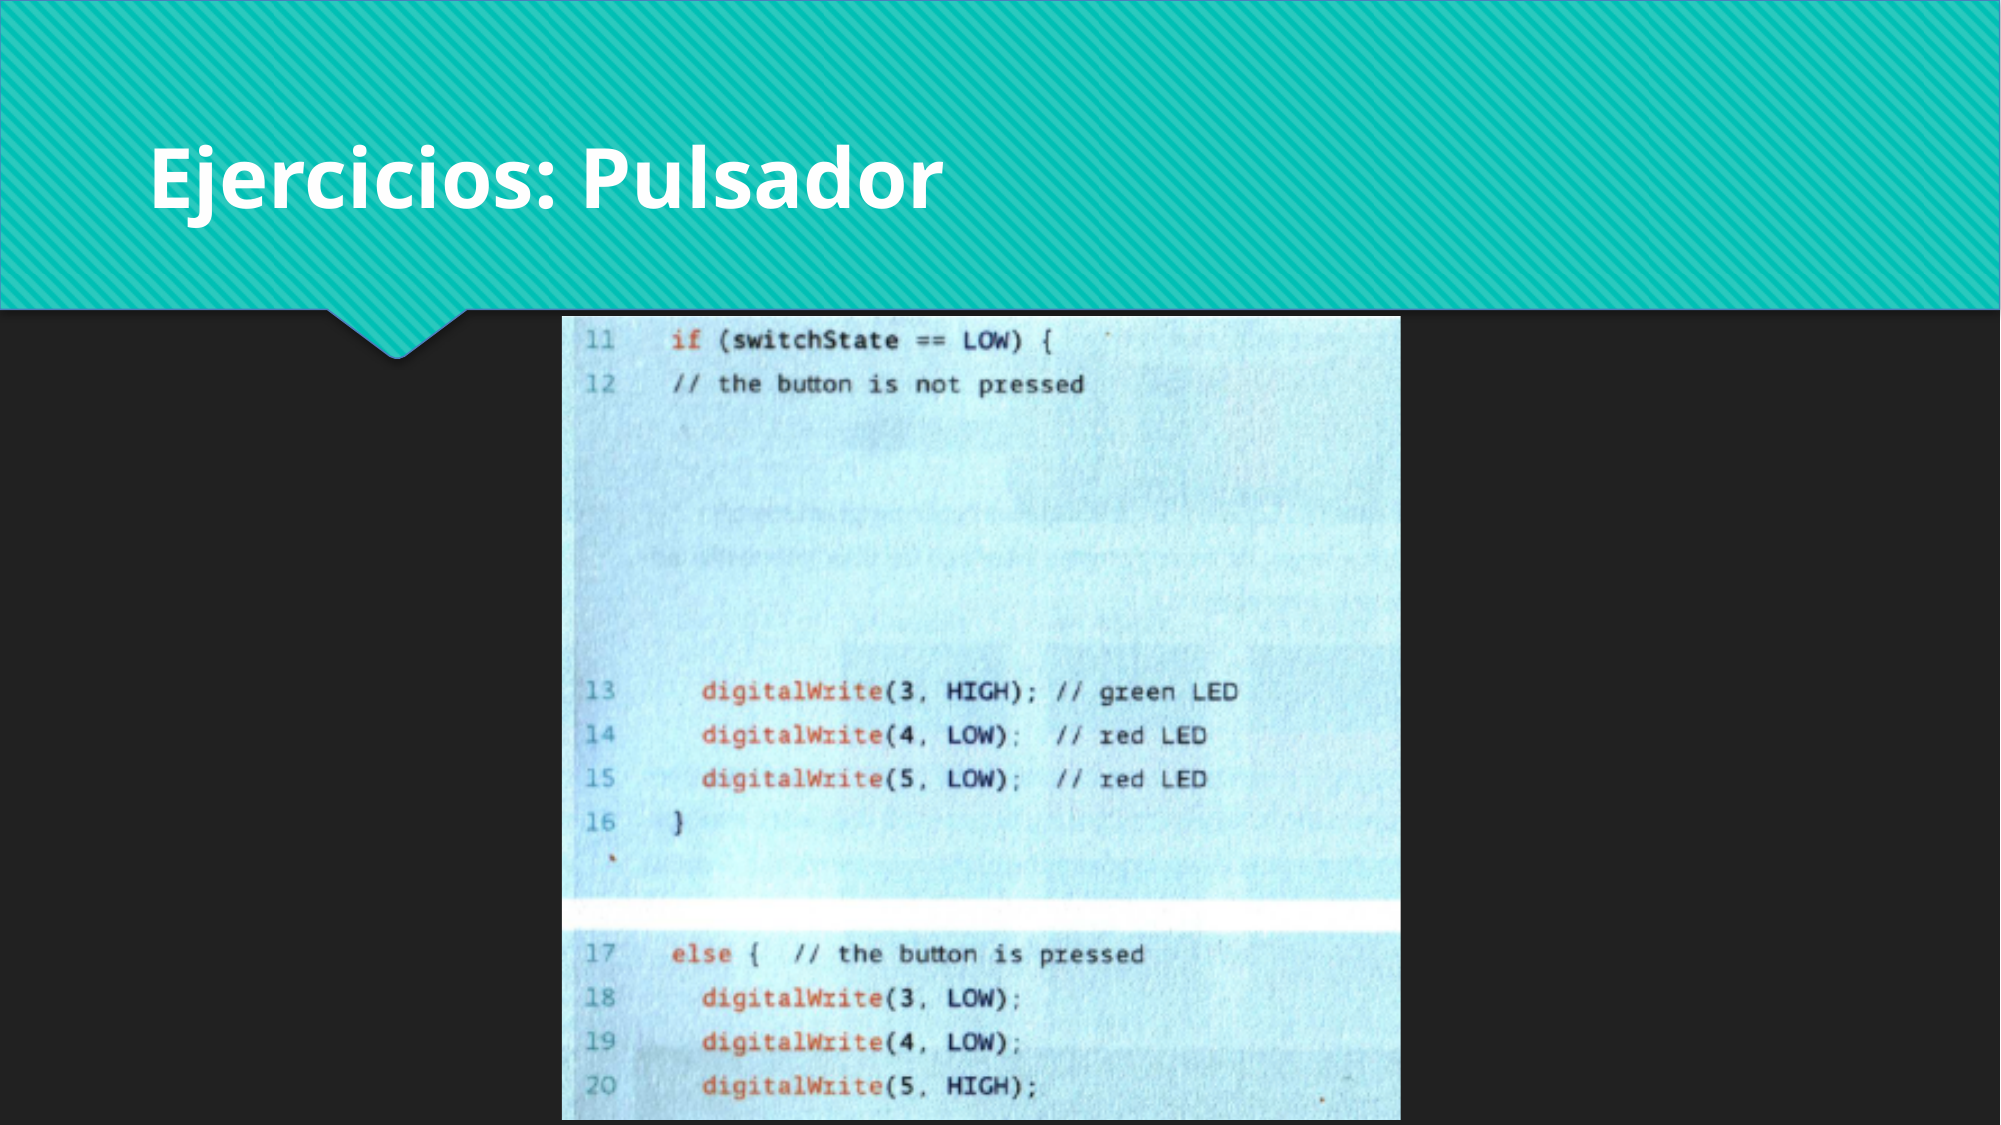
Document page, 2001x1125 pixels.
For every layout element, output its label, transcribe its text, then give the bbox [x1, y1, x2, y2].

picture [561, 316, 1401, 1120]
picture [1, 1, 1998, 357]
text_box Ejercicios: Pulsador [132, 73, 1867, 233]
